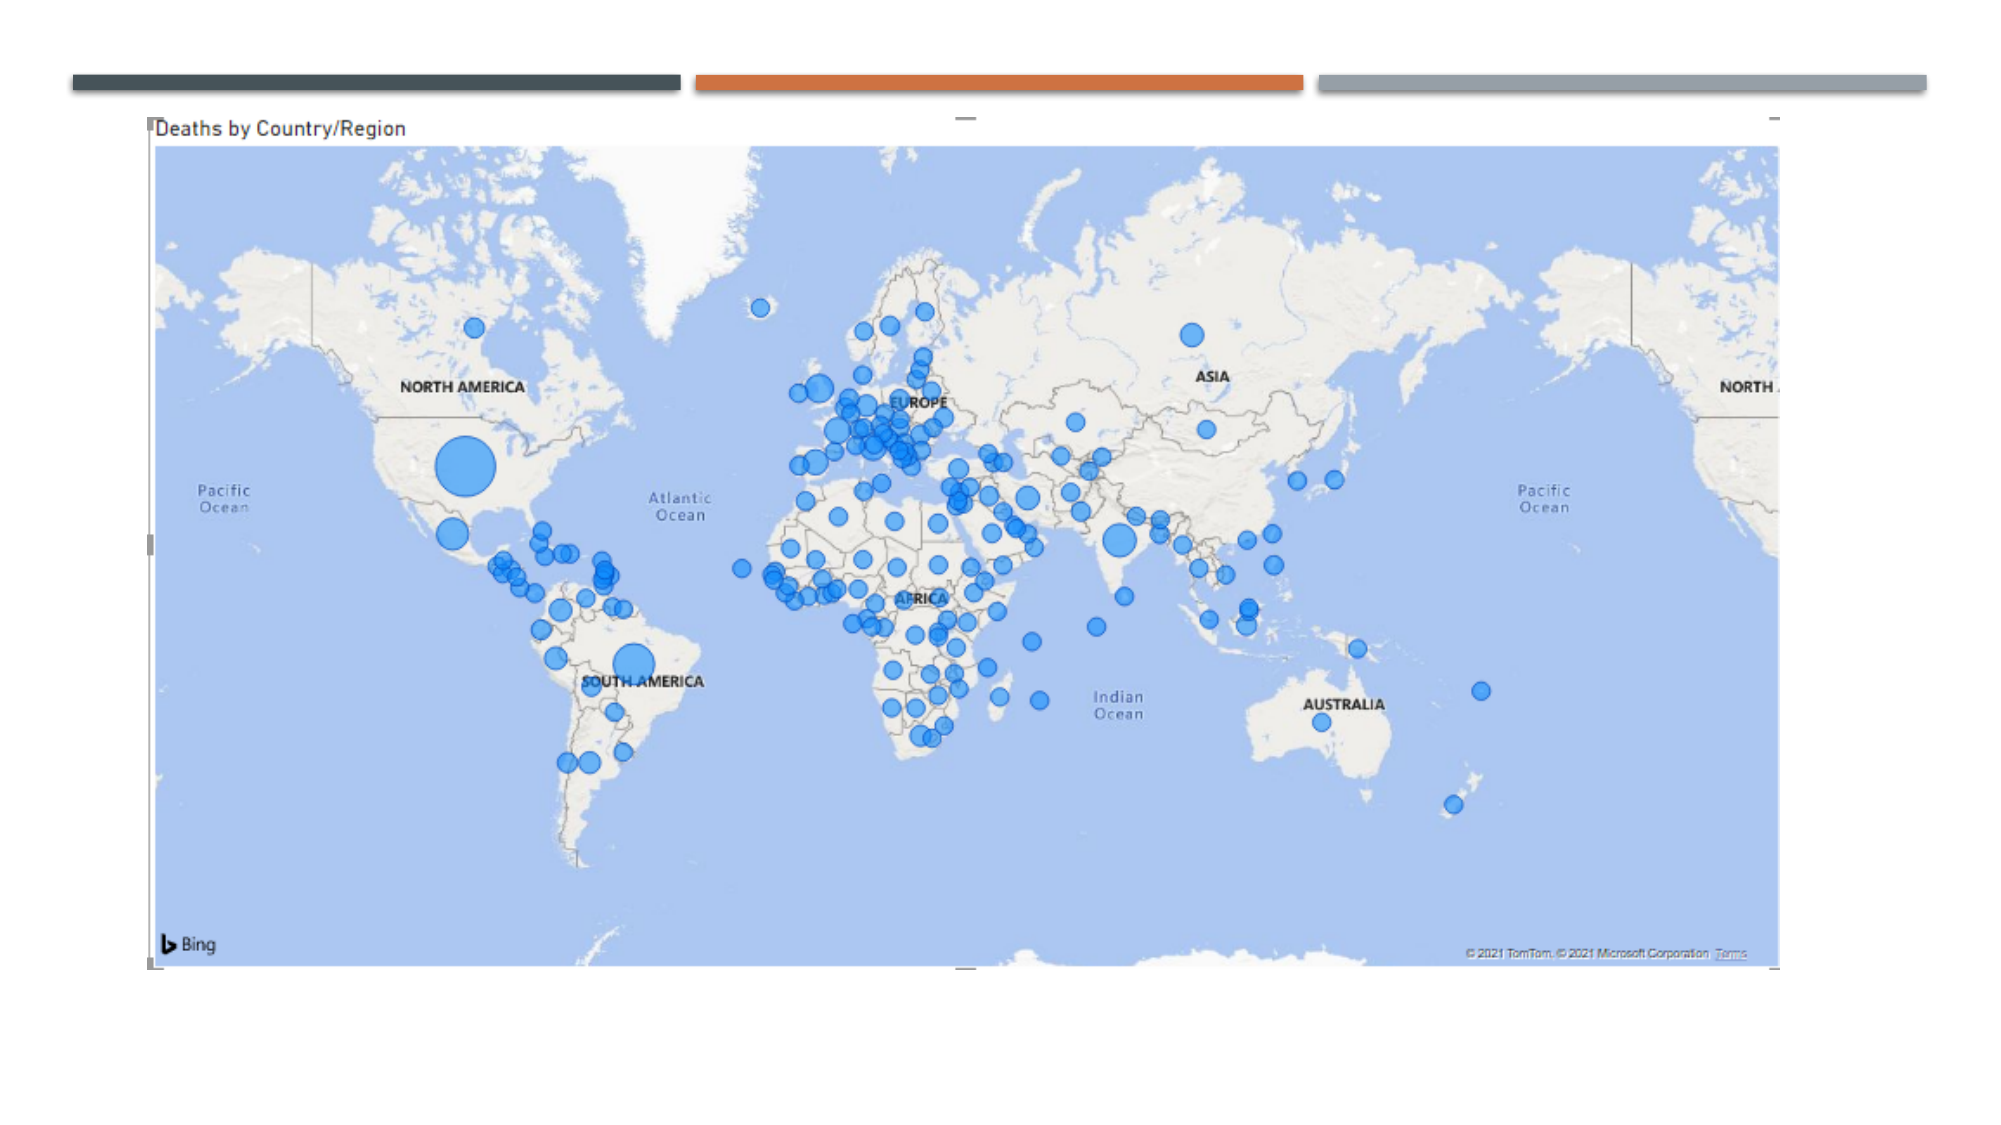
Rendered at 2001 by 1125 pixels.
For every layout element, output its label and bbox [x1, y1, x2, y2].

picture [147, 116, 1780, 971]
